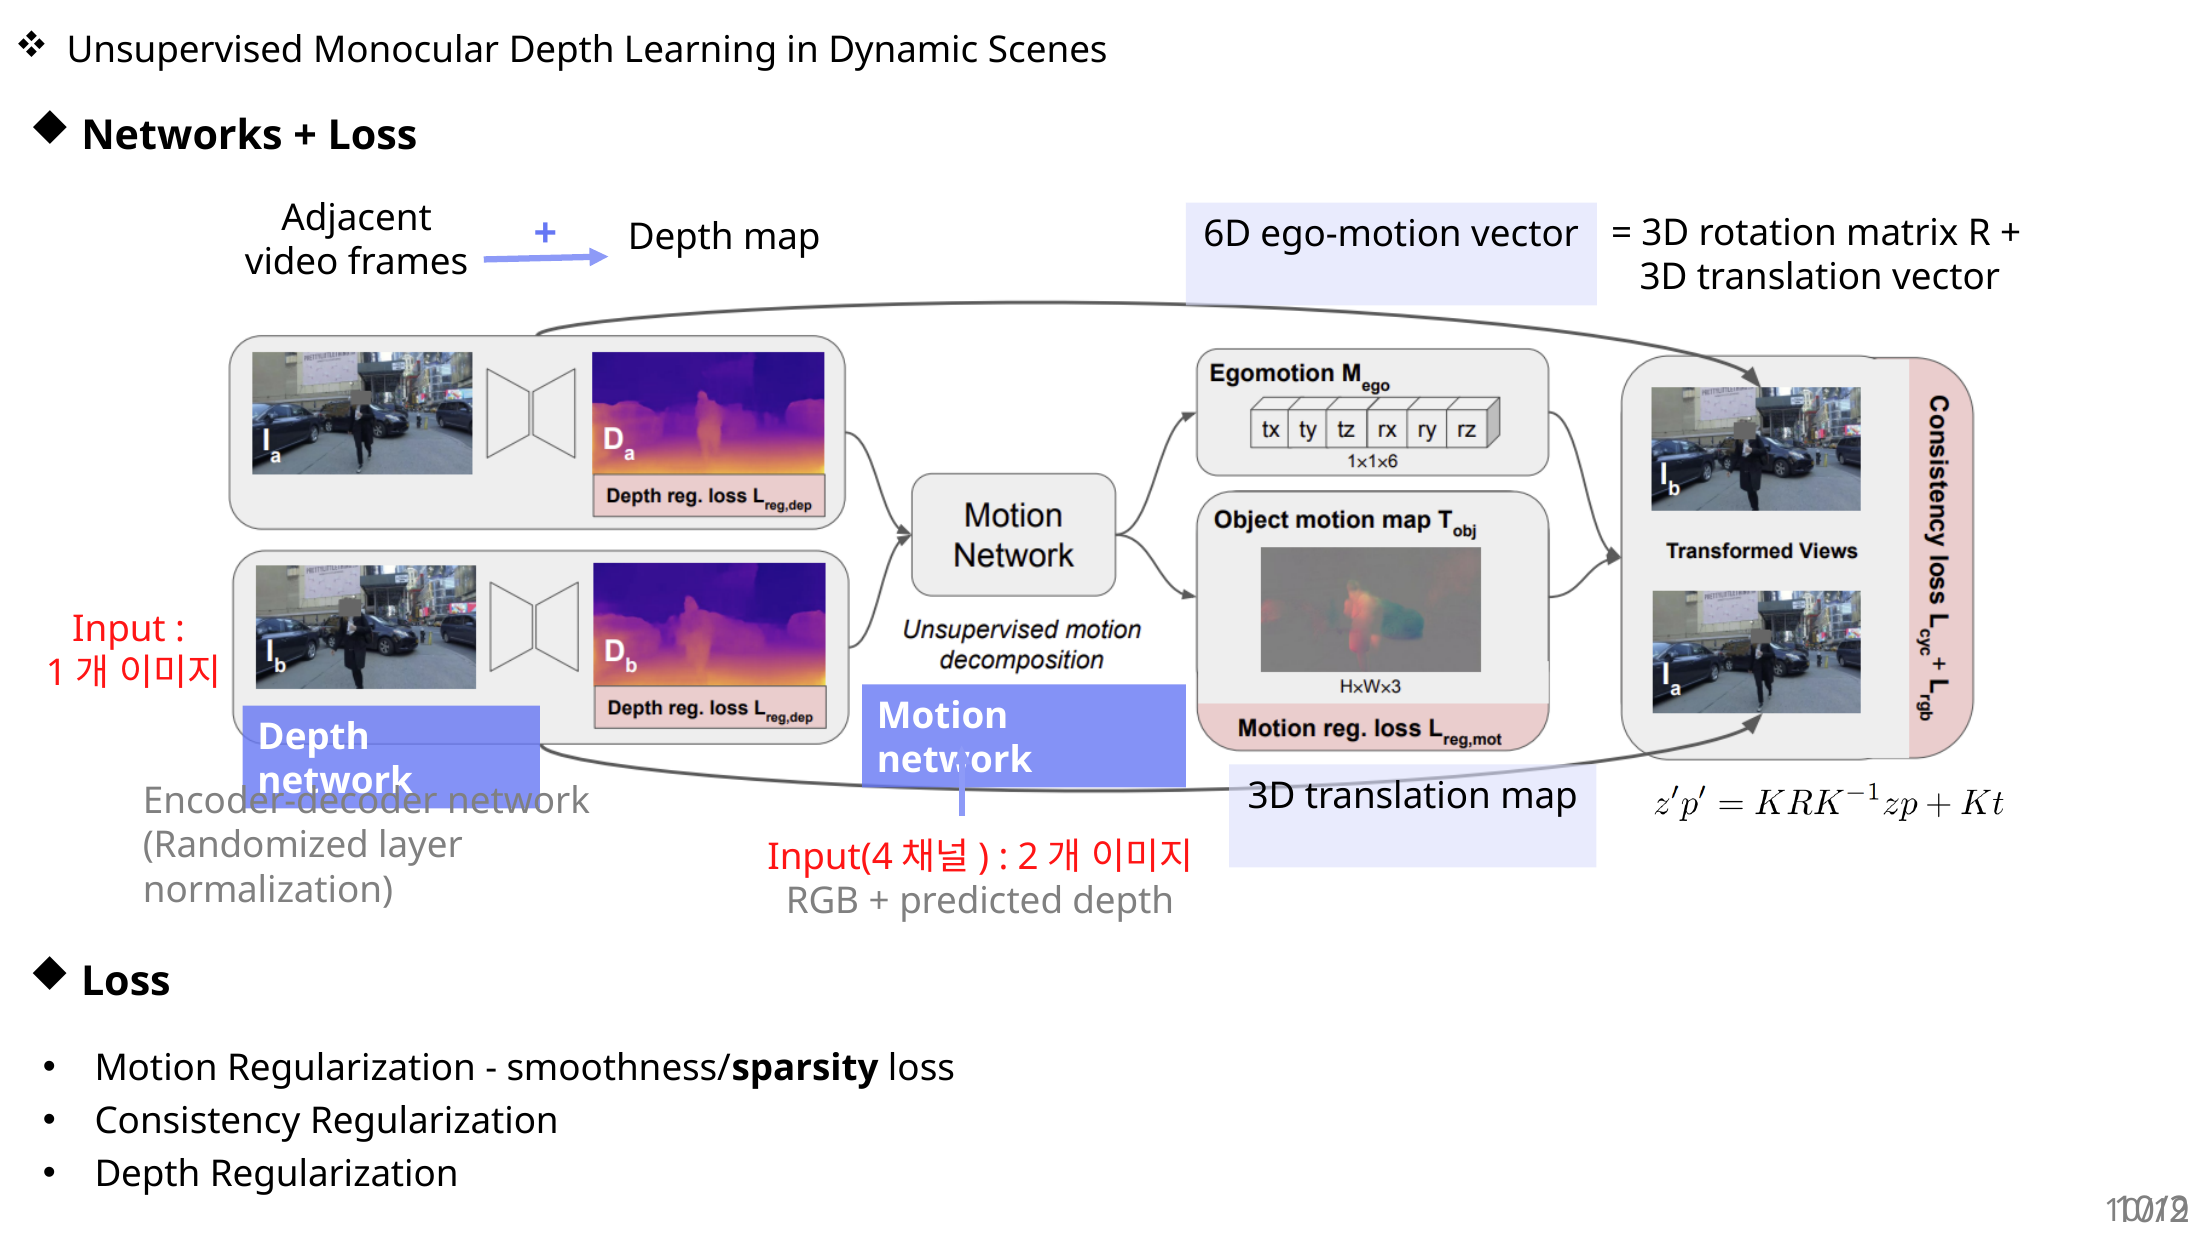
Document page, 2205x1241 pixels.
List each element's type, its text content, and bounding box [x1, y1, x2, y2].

text_box Input(4채널) : 2개 이미지 RGB + predicted depth [731, 825, 1230, 929]
text_box Encoder-decoder network (Randomized layer normalization) [128, 769, 731, 917]
picture [221, 277, 2020, 842]
text_box 10/2 [2053, 1178, 2205, 1241]
text_box + [506, 198, 585, 257]
text_box Input : 1개 이미지 [6, 596, 221, 700]
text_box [483, 257, 609, 261]
text_box Loss [14, 946, 205, 1012]
text_box Motion Regularization - smoothness/sparsity loss Consistency Regularization Depth Regularization [28, 1027, 1318, 1202]
title Unsupervised Monocular Depth Learning in Dynamic Scenes [0, 0, 1891, 104]
text_box Networks + Loss [14, 100, 564, 166]
